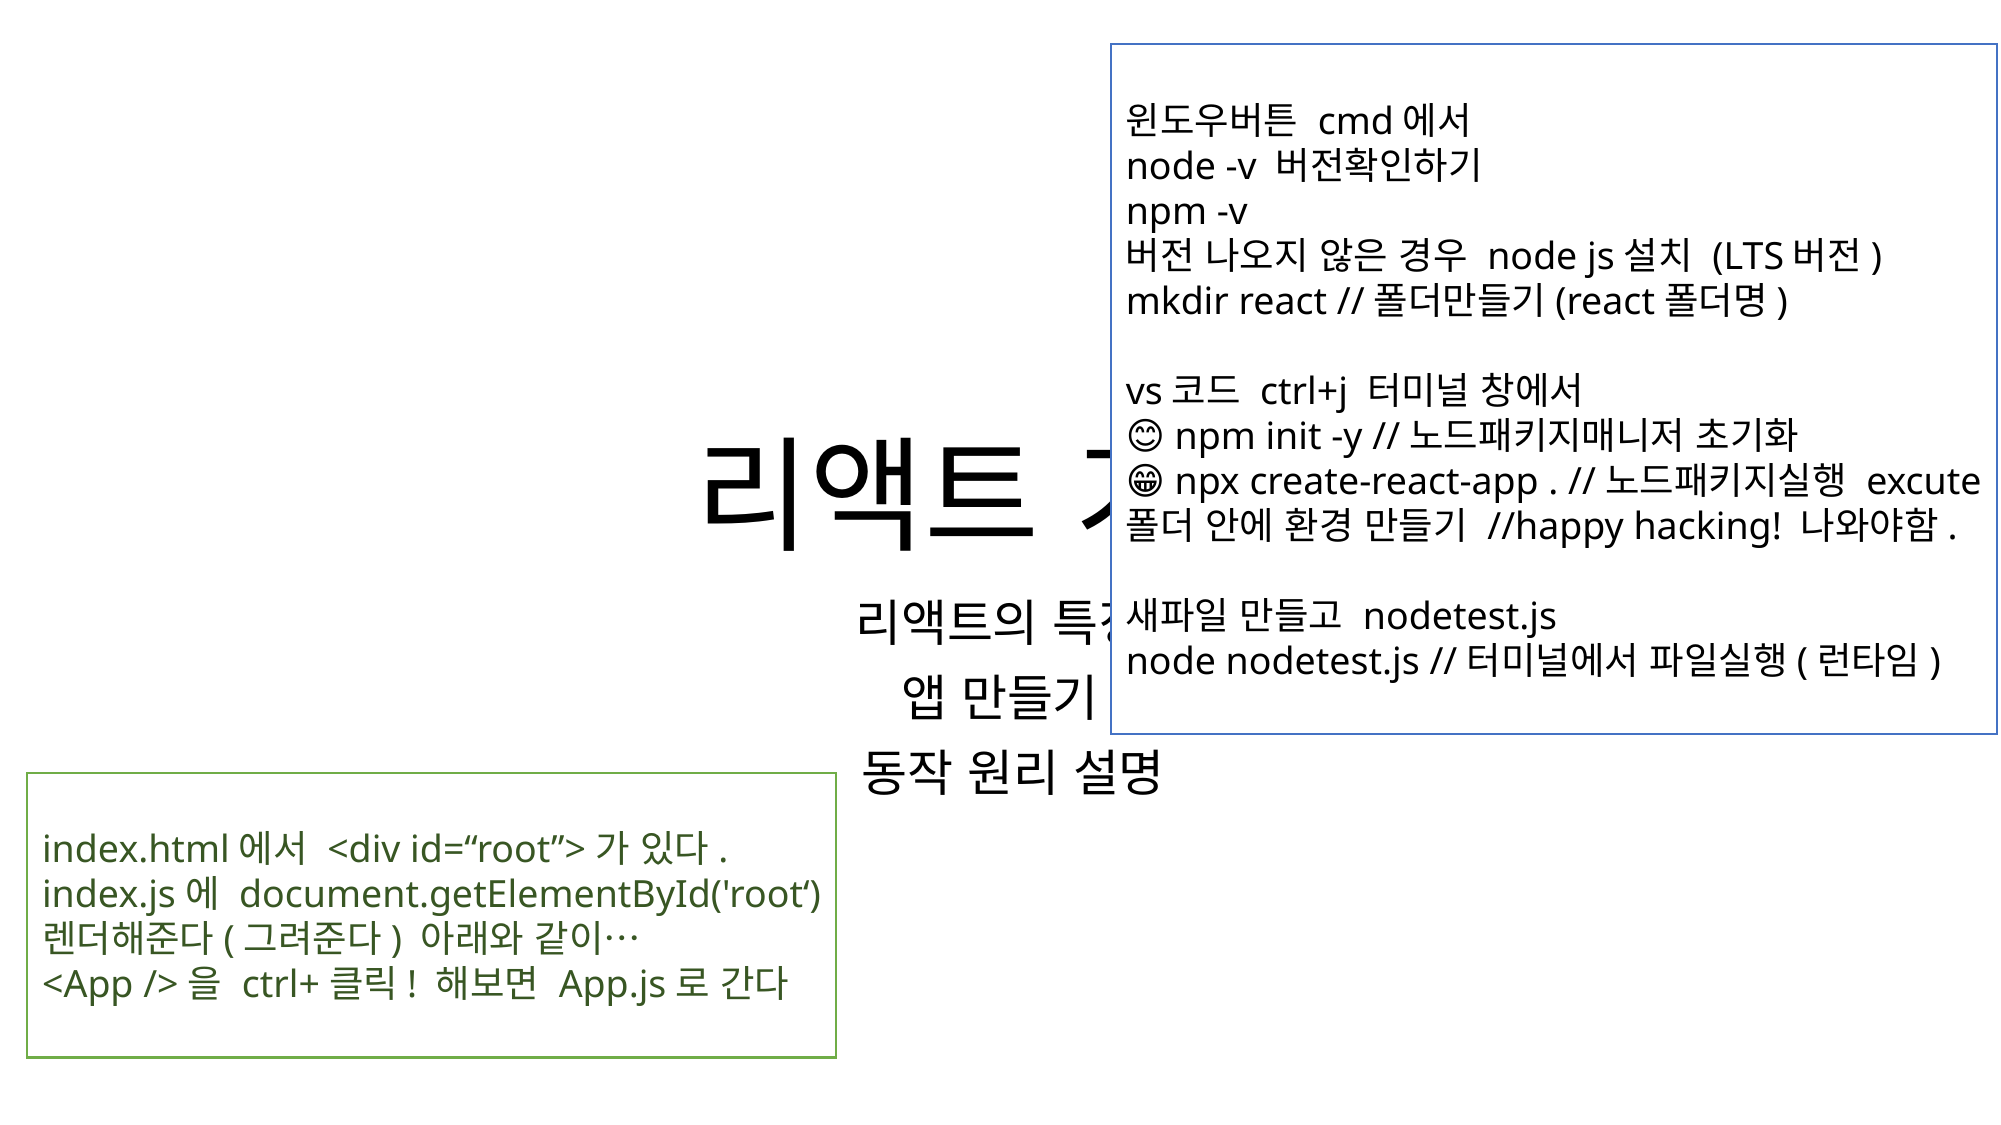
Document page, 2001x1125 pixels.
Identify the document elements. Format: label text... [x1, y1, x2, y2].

title 리액트 기초 [249, 184, 1110, 576]
subtitle 리액트의 특징 앱 만들기 동작 원리 설명 [249, 590, 1750, 863]
text_box 윈도우버튼 cmd에서 node -v 버전확인하기 npm -v 버전 나오지 않은 경우 node js설치 (LTS버전) mkdir react //폴더만들기(react폴더명) ​ vs코드 ctrl+j 터미널 창에서 😊 npm init -y //노드패키지매니저 초기화 😁 npx create-react-app . //노드패키지실행 excute 폴더 안에 환경 만들기 //happy hacking! 나와야함. ​ 새파일 만들고 nodetest.js node nodetest.js //터미널에서 파일실행(런타임) [1110, 43, 1998, 735]
text_box index.html에서 <div id=“root”>가 있다. index.js에 document.getElementById('root‘) 렌더해준다(그려준다) 아래와 같이… <App />을 ctrl+클릭! 해보면 App.js로 간다 [26, 772, 837, 1059]
